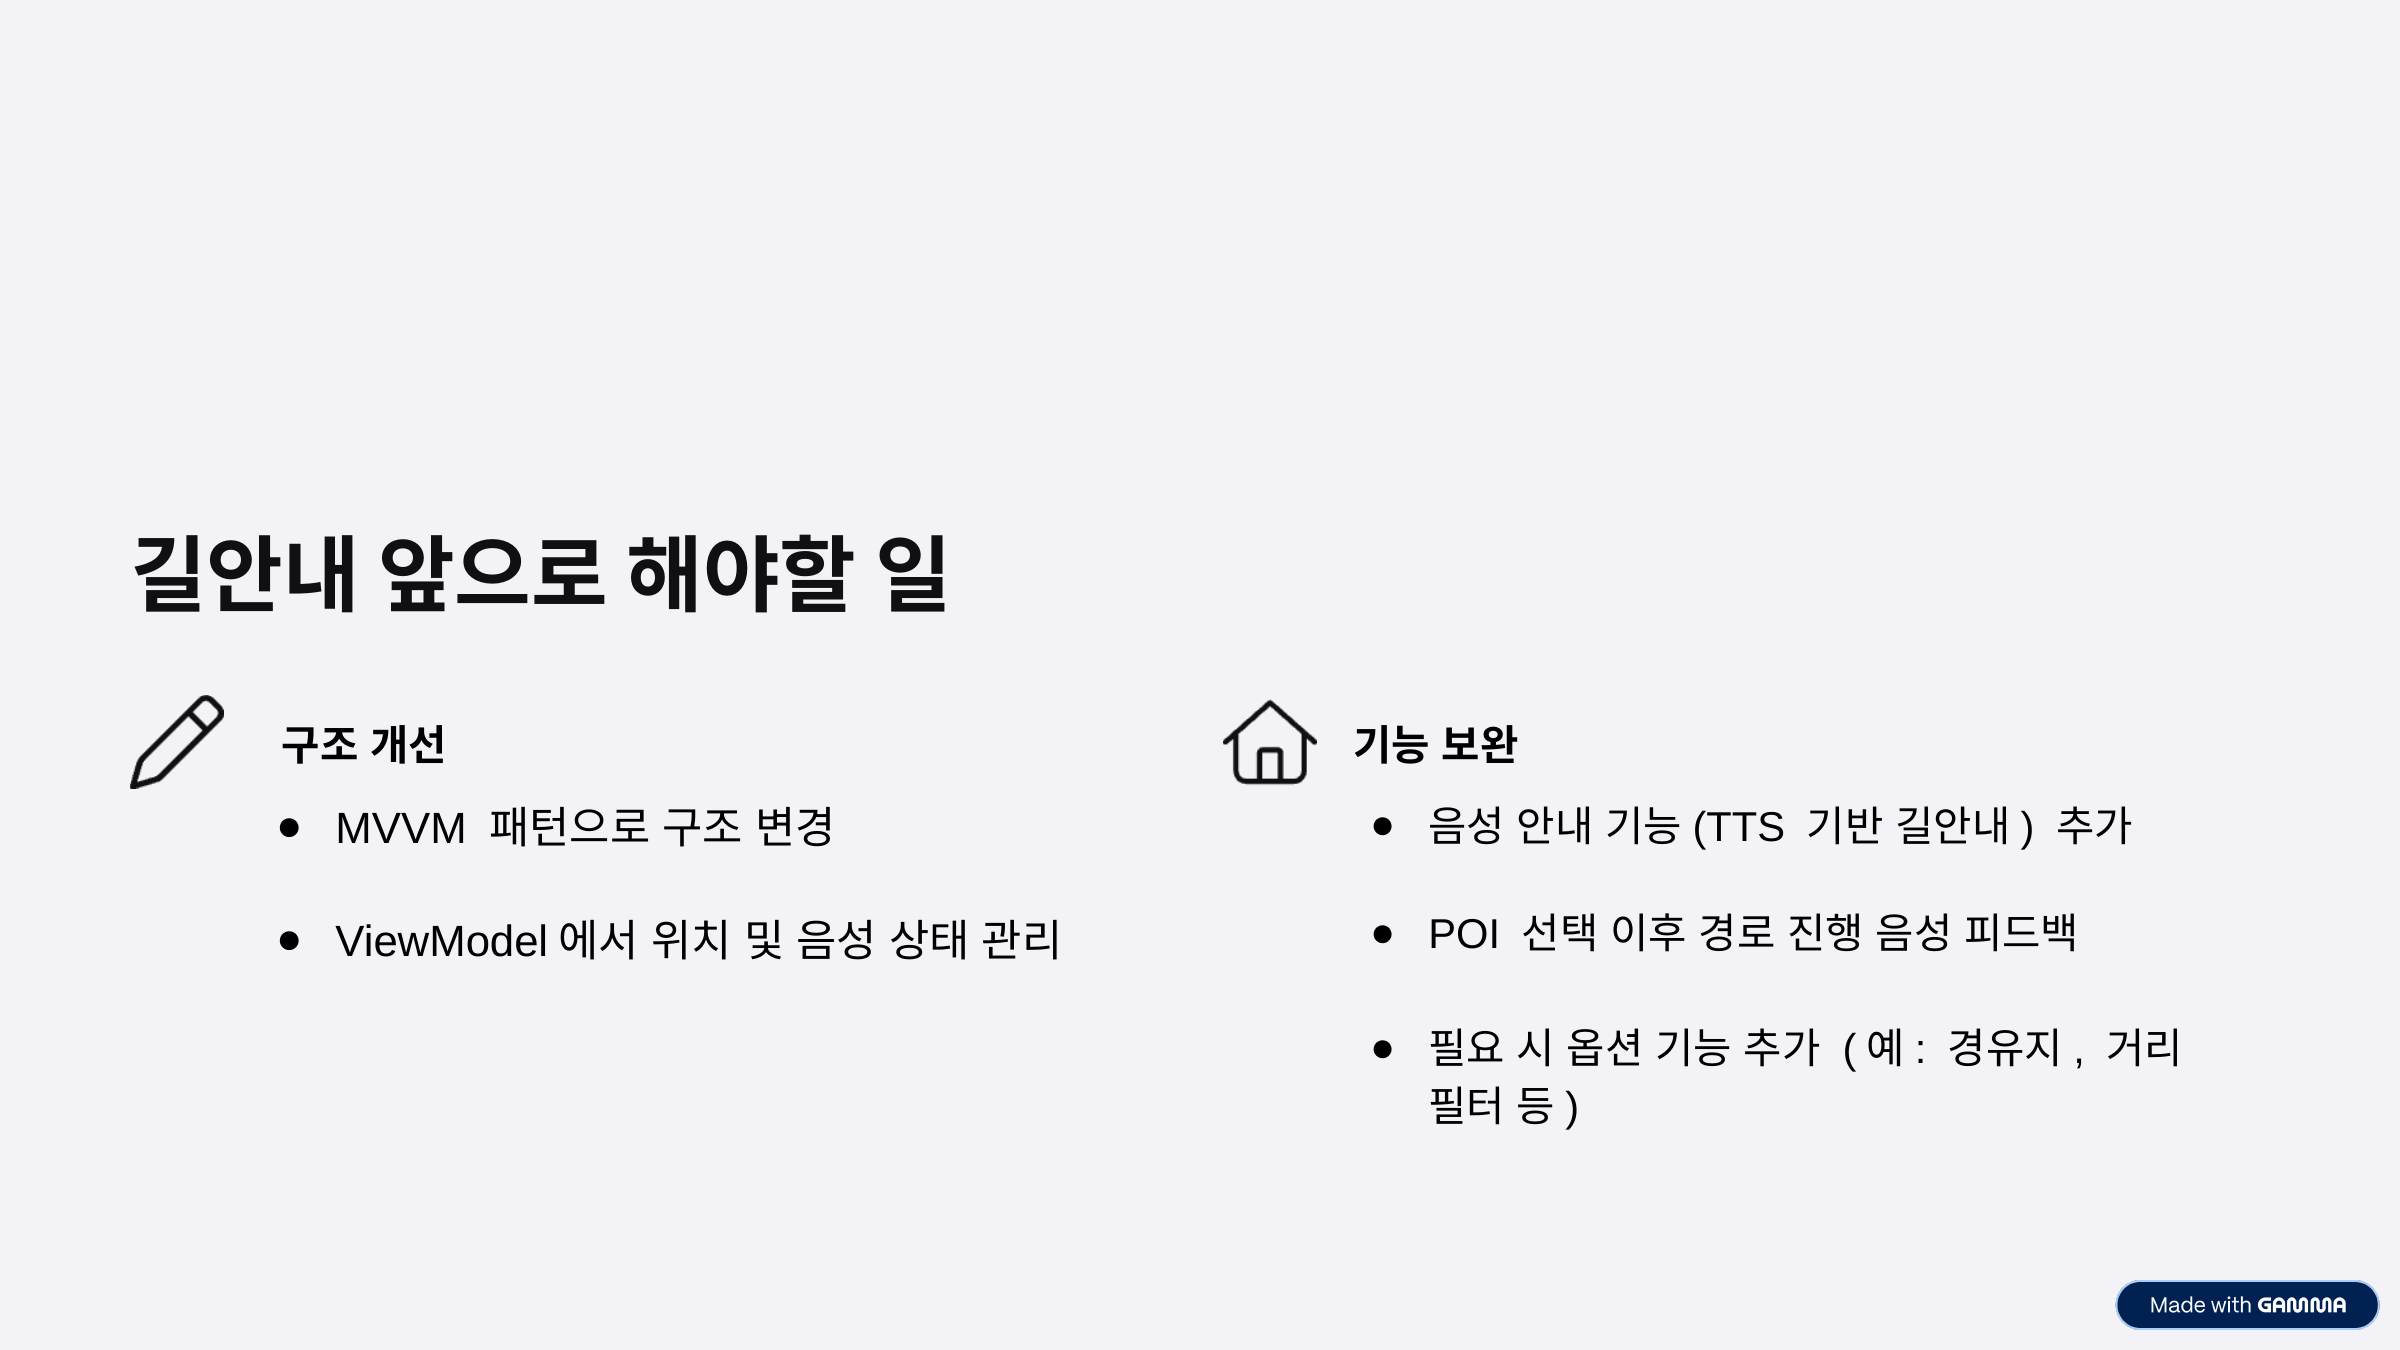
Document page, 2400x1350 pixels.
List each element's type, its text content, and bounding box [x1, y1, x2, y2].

picture [129, 695, 224, 790]
text_box 구조 개선 [260, 711, 726, 770]
picture [1223, 695, 1317, 790]
text_box 길안내 앞으로 해야할 일 [130, 498, 1061, 615]
text_box MVVM 패턴으로 구조 변경 ViewModel에서 위치 및 음성 상태 관리 [260, 791, 1177, 852]
picture [2106, 1271, 2389, 1339]
text_box 음성 안내 기능(TTS 기반 길안내) 추가 POI 선택 이후 경로 진행 음성 피드백 필요 시 옵션 기능 추가 (예: 경유지, 거리 필터 등) [1353, 791, 2270, 852]
text_box 기능 보완 [1353, 711, 1819, 770]
